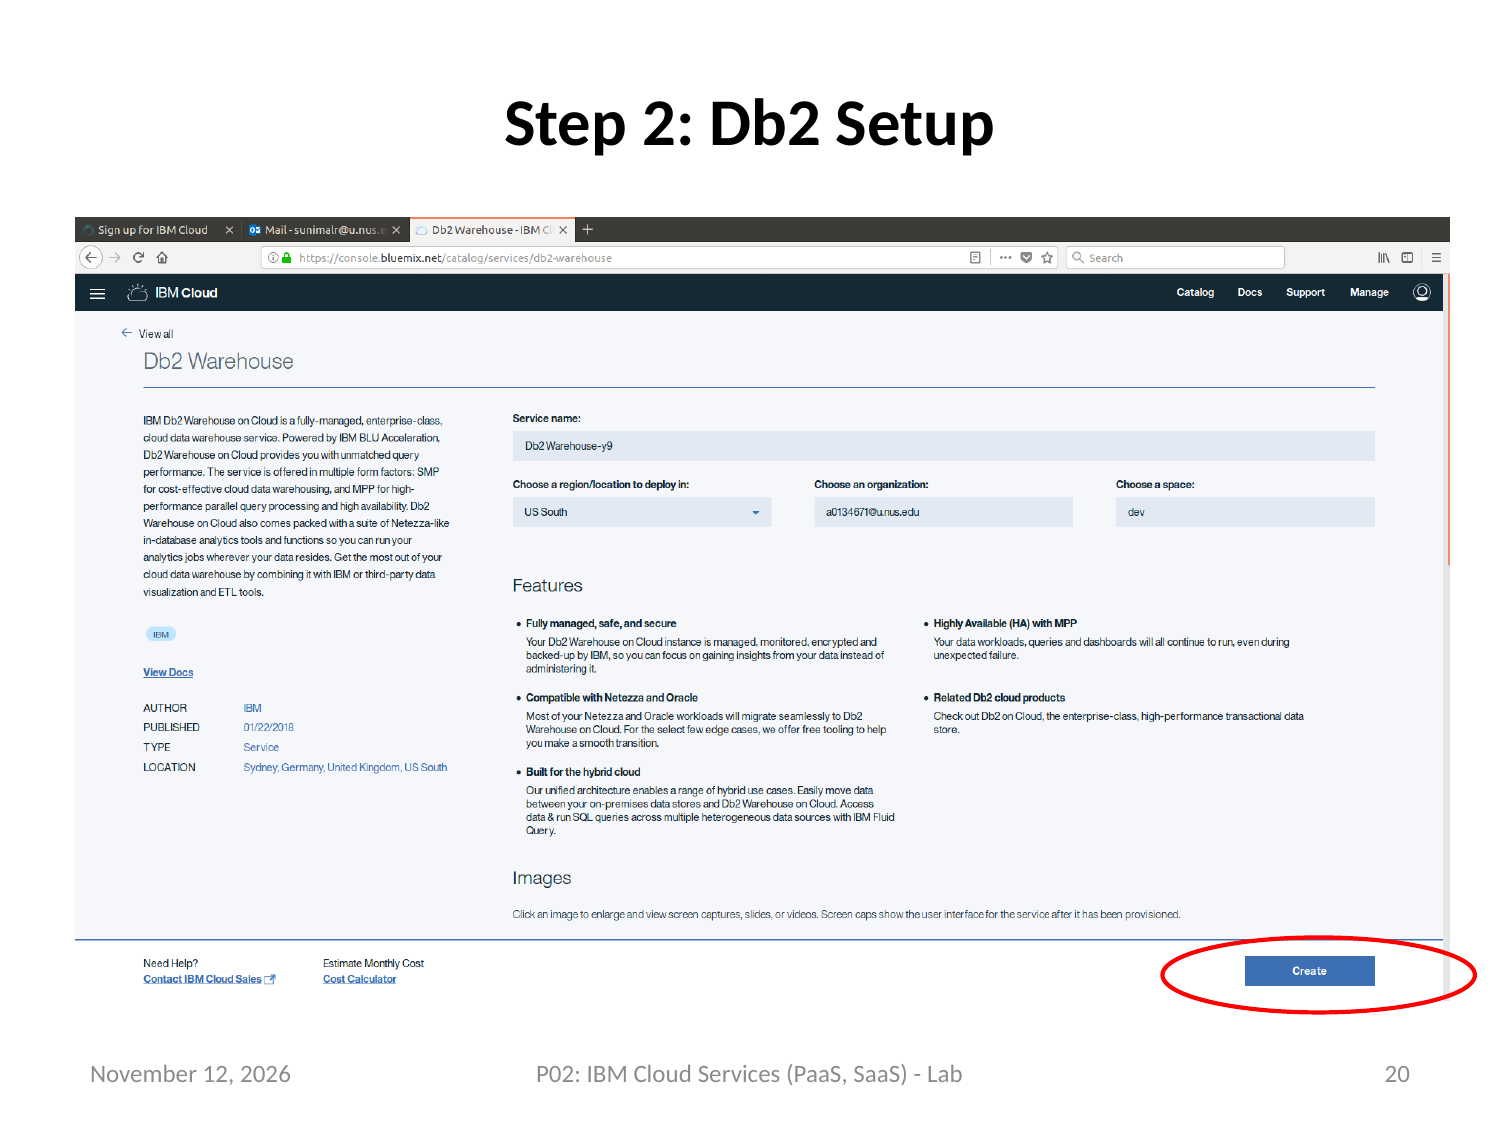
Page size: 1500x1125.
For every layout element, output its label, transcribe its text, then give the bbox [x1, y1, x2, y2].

picture [74, 217, 1451, 1002]
slide_number 20 [1074, 1042, 1425, 1103]
title Step 2: Db2 Setup [75, 24, 1425, 213]
footer P02: IBM Cloud Services (PaaS, SaaS) - Lab [512, 1042, 988, 1103]
text_box [1454, 953, 1478, 996]
text_box [1230, 1008, 1407, 1015]
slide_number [75, 1042, 425, 1103]
